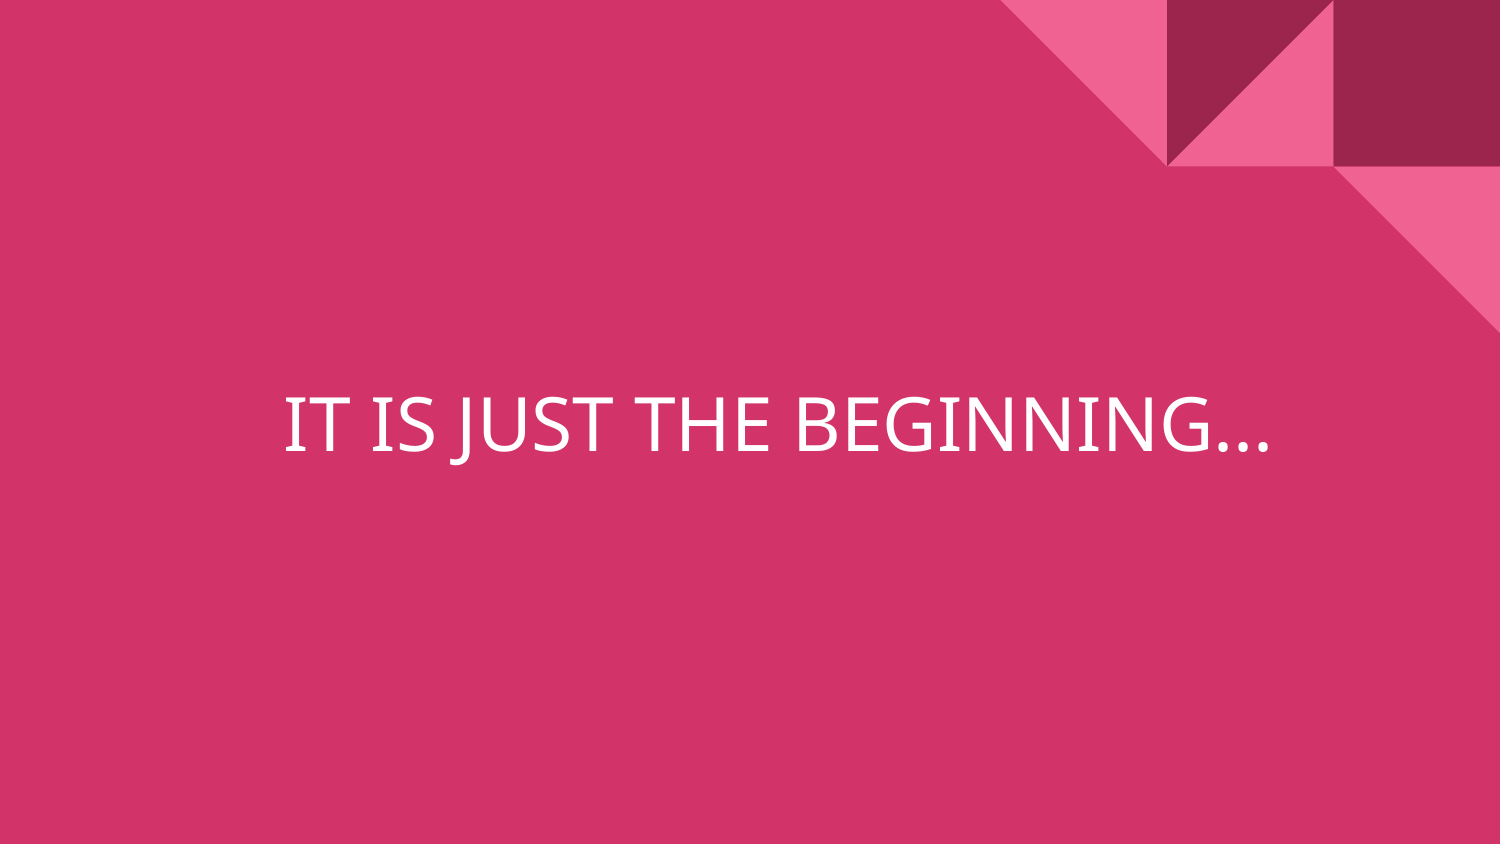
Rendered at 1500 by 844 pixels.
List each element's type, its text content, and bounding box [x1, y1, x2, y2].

title IT IS JUST THE BEGINNING... [269, 370, 1378, 473]
